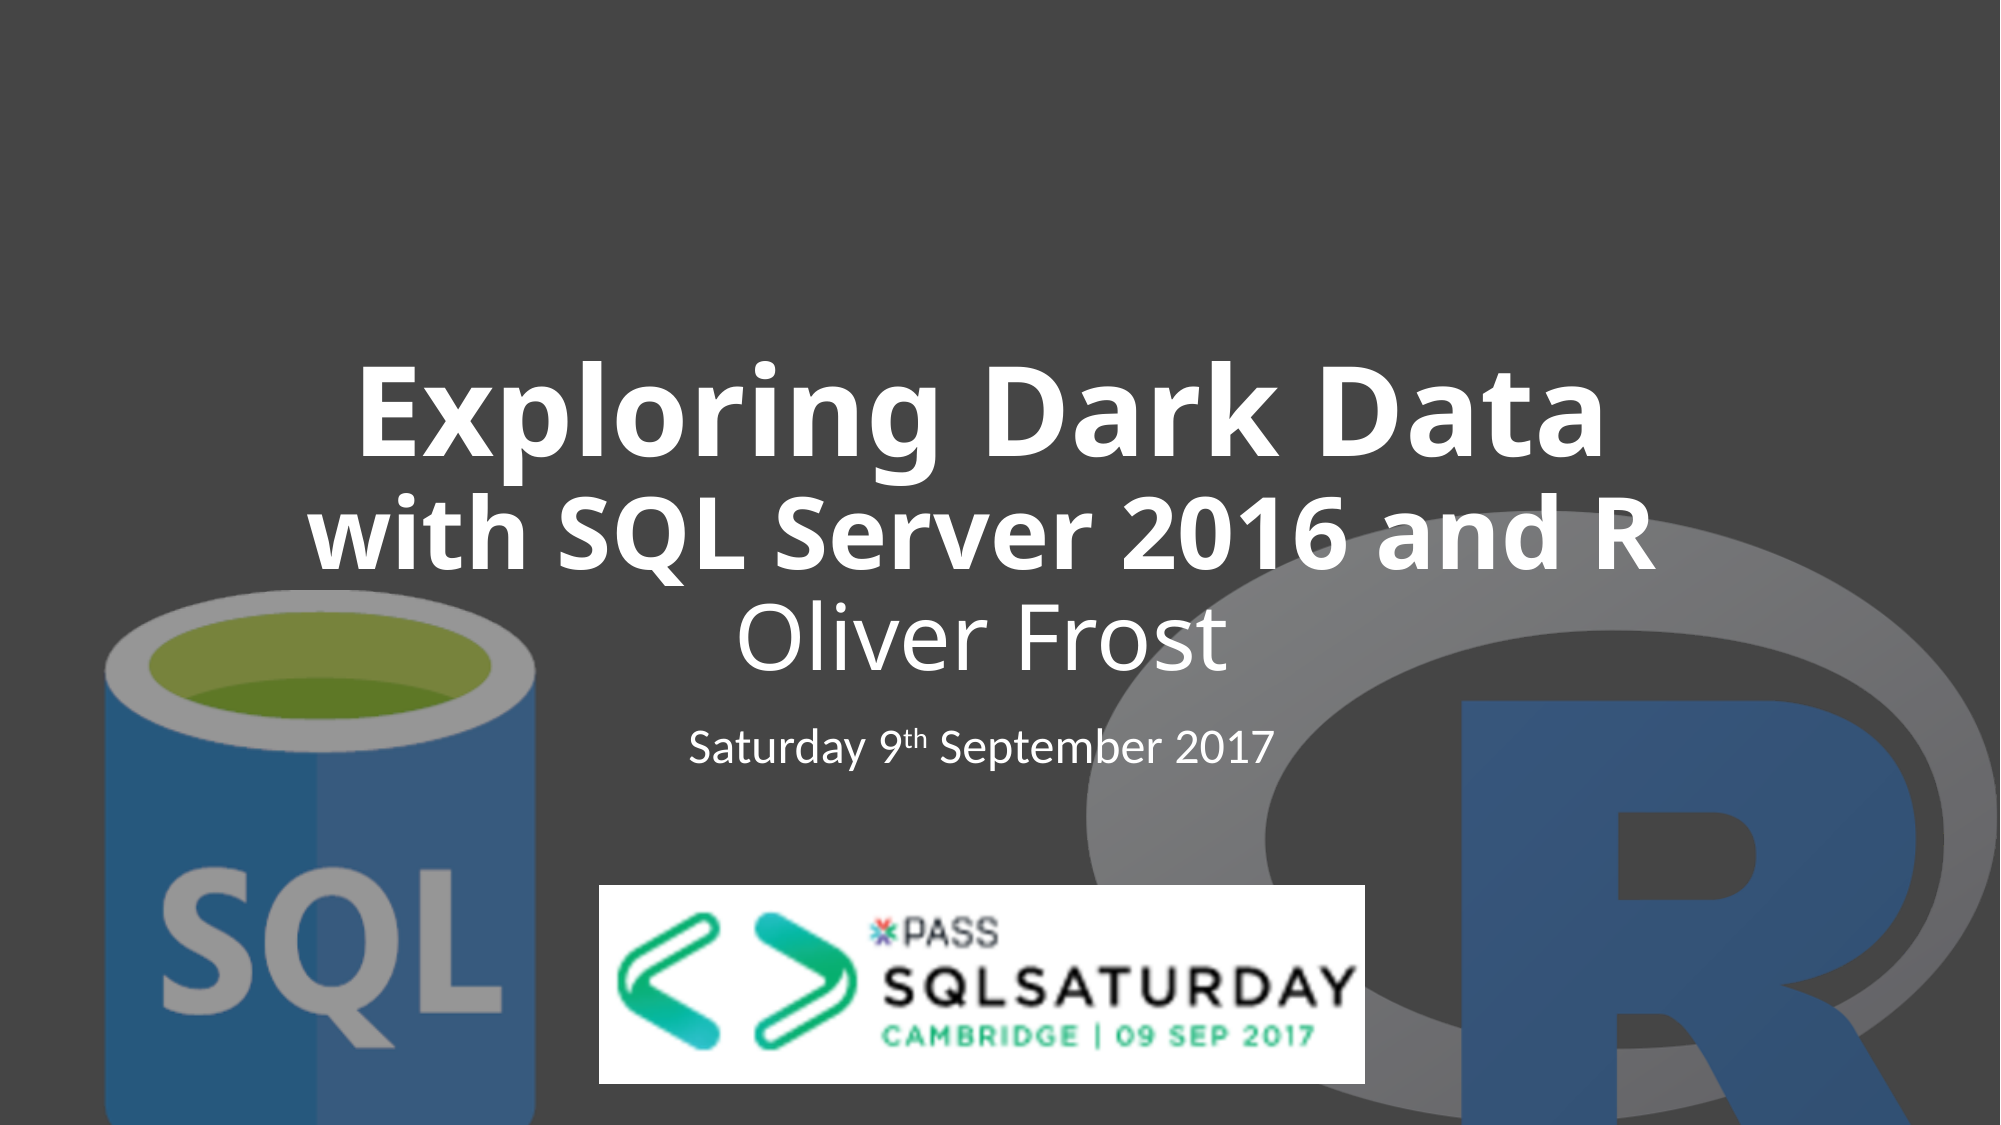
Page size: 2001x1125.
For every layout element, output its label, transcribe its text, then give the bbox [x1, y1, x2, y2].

picture [599, 885, 1365, 1084]
subtitle Saturday 9th September 2017 [231, 712, 1732, 985]
title Exploring Dark Data with SQL Server 2016 and R Oliver Frost [231, 306, 1732, 698]
